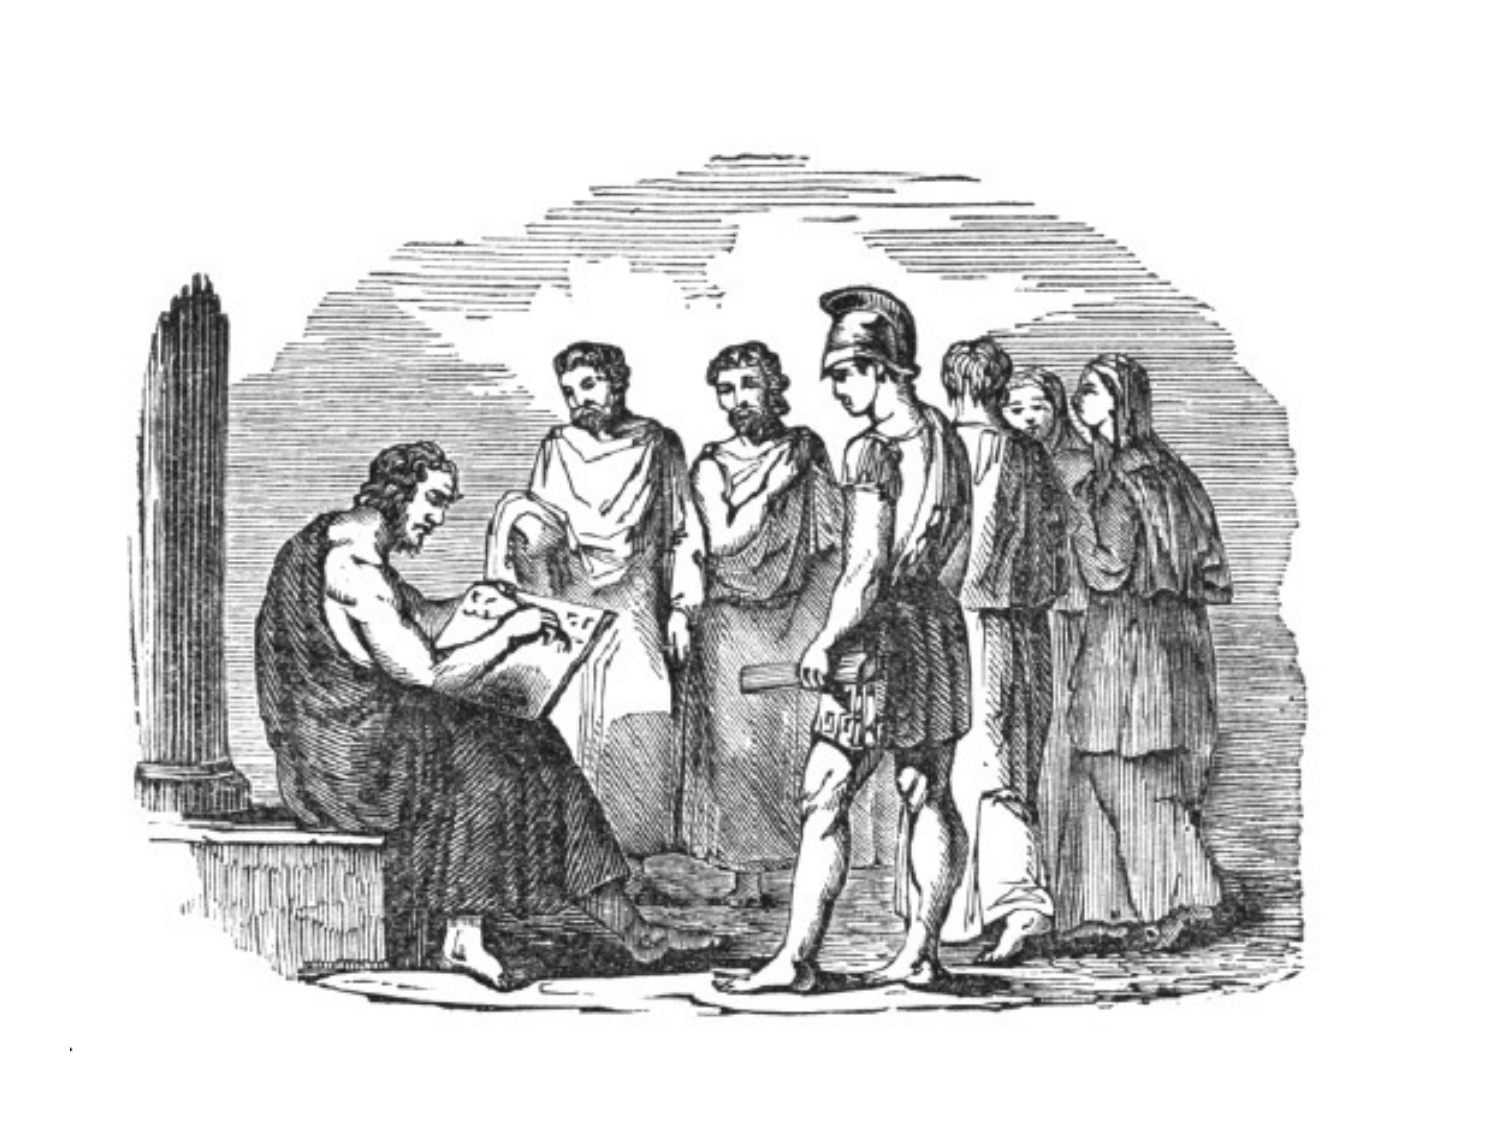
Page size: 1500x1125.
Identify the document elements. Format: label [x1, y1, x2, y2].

list [70, 105, 1346, 1051]
